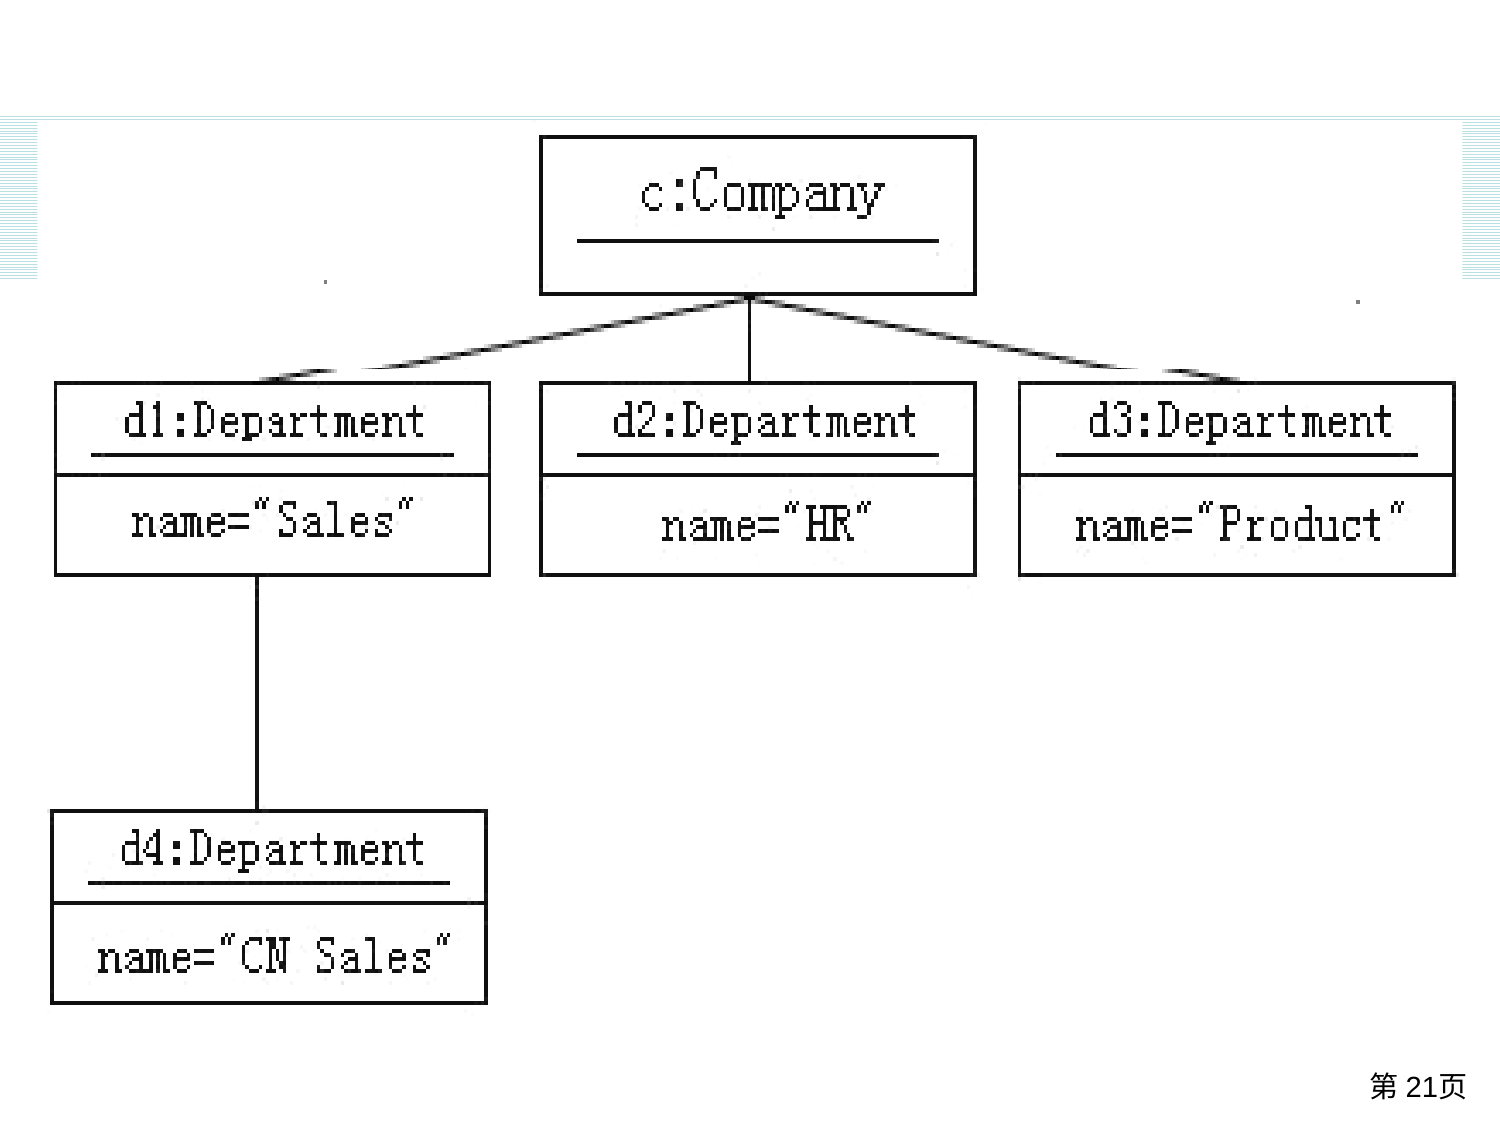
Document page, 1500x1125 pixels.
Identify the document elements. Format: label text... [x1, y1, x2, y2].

slide_number 第21页 [1131, 1060, 1483, 1118]
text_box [37, 119, 1463, 1026]
